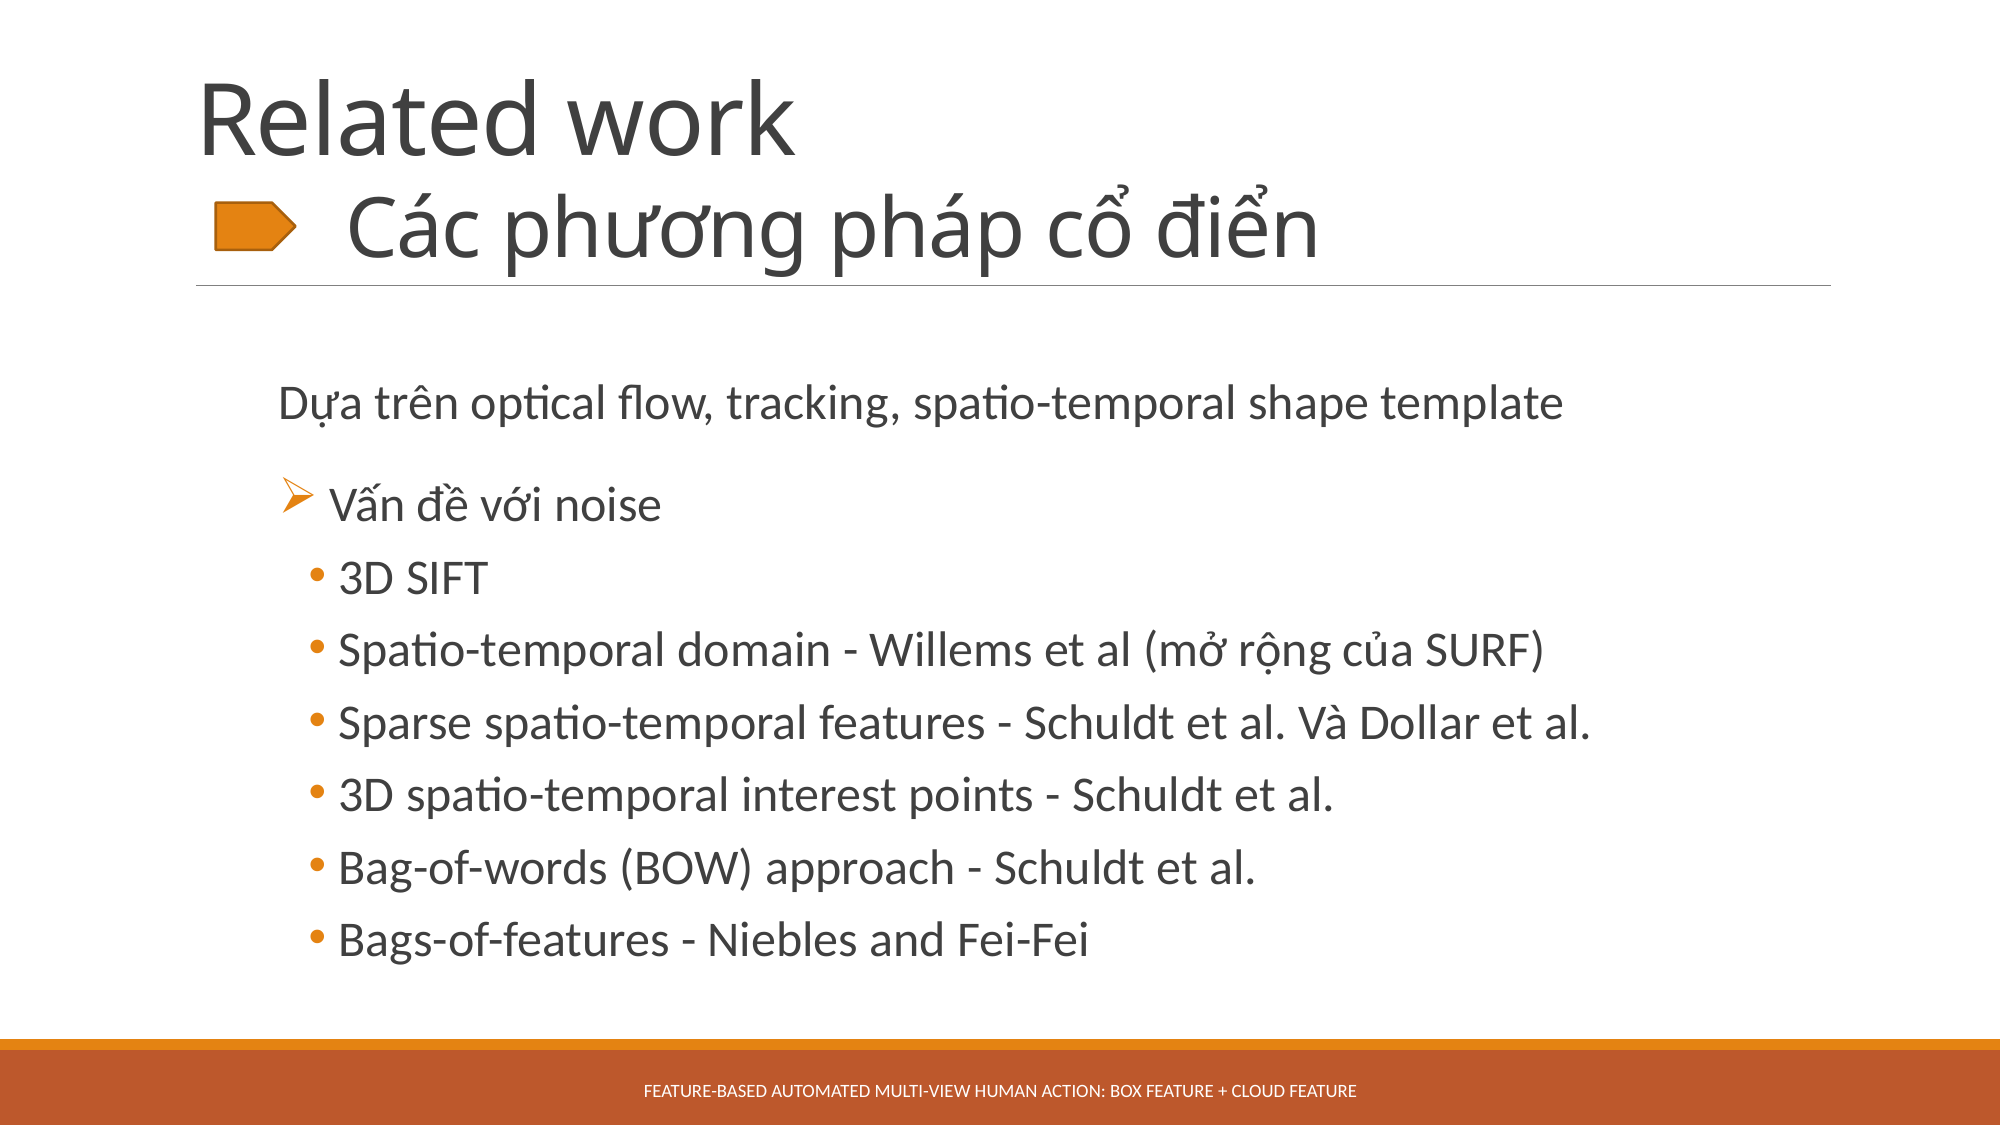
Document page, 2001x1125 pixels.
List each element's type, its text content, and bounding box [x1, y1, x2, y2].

title Related work Các phương pháp cổ điển [180, 47, 1830, 285]
text_box [214, 201, 297, 252]
list Dựa trên optical flow, tracking, spatio-temporal shape template Vấn đề với noise 3D SIFT Spatio-temporal domain - Willems et al (mở rộng của SURF) Sparse spatio-temporal features - Schuldt et al. Và Dollar et al. 3D spatio-temporal interest points - Schuldt et al. Bag-of-words (BOW) approach - Schuldt et al. Bags-of-features - Niebles and Fei-Fei [215, 331, 1830, 1037]
footer Feature-based Automated Multi-view Human Action: Box feature + Cloud feature [604, 1059, 1396, 1120]
